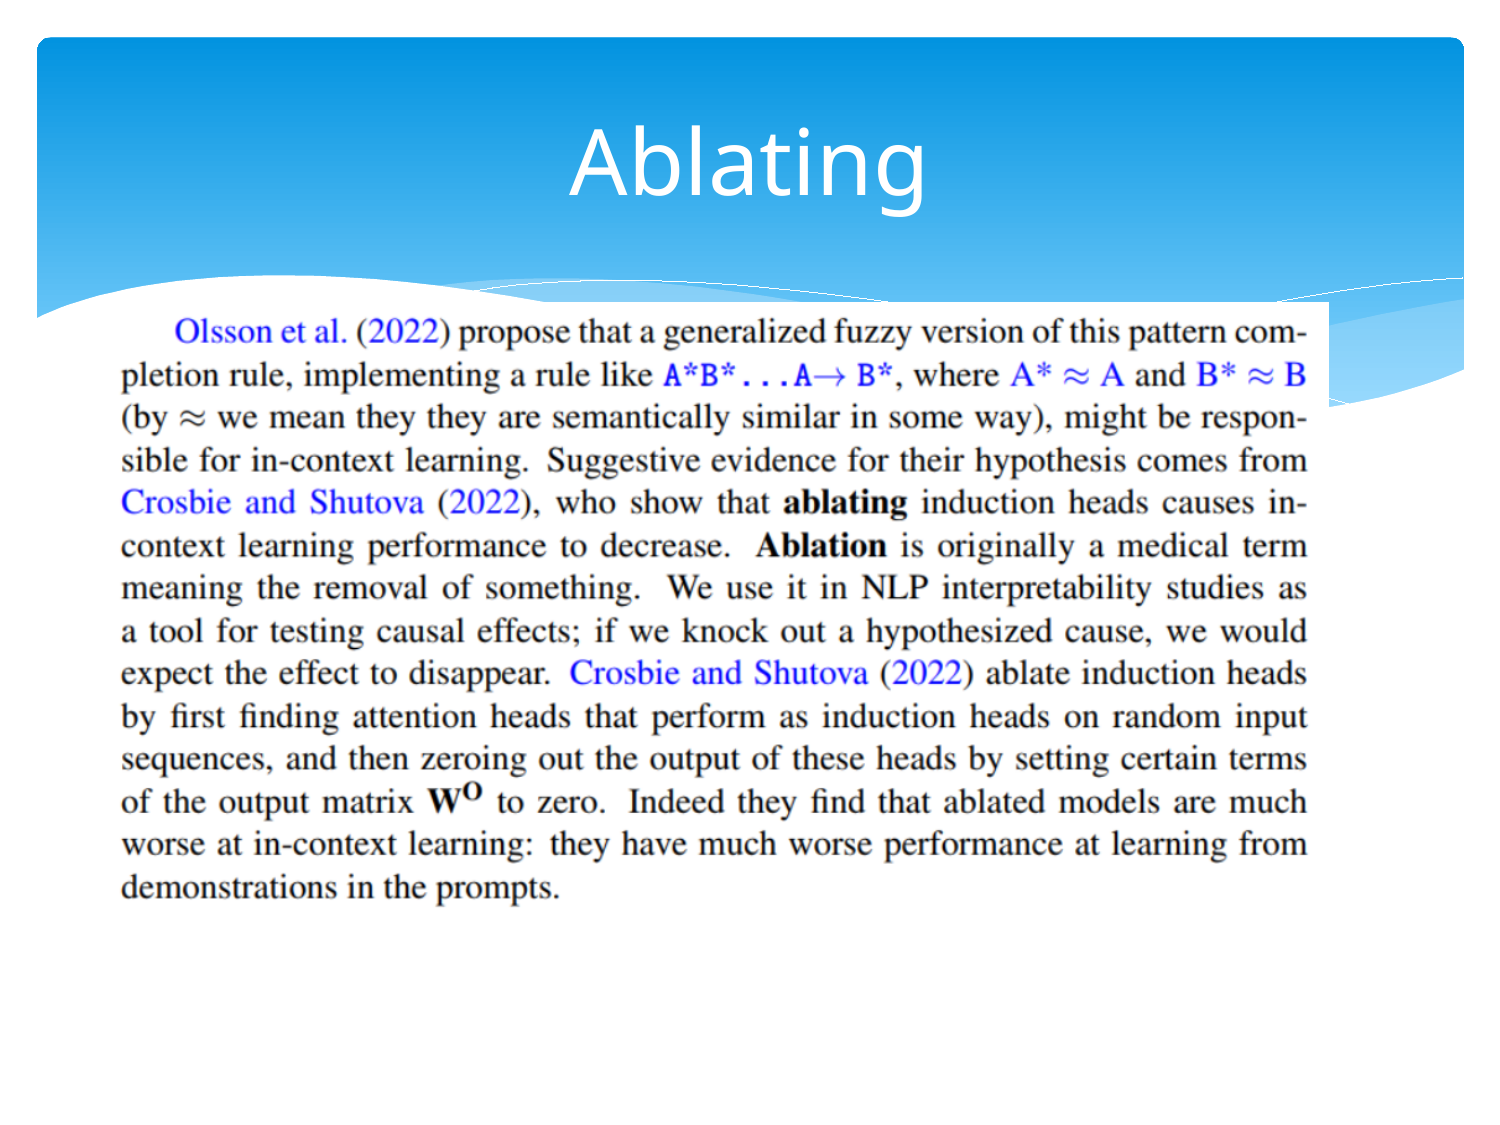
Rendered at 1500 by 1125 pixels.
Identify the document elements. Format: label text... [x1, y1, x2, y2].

title Ablating [75, 55, 1425, 261]
picture [105, 302, 1330, 932]
